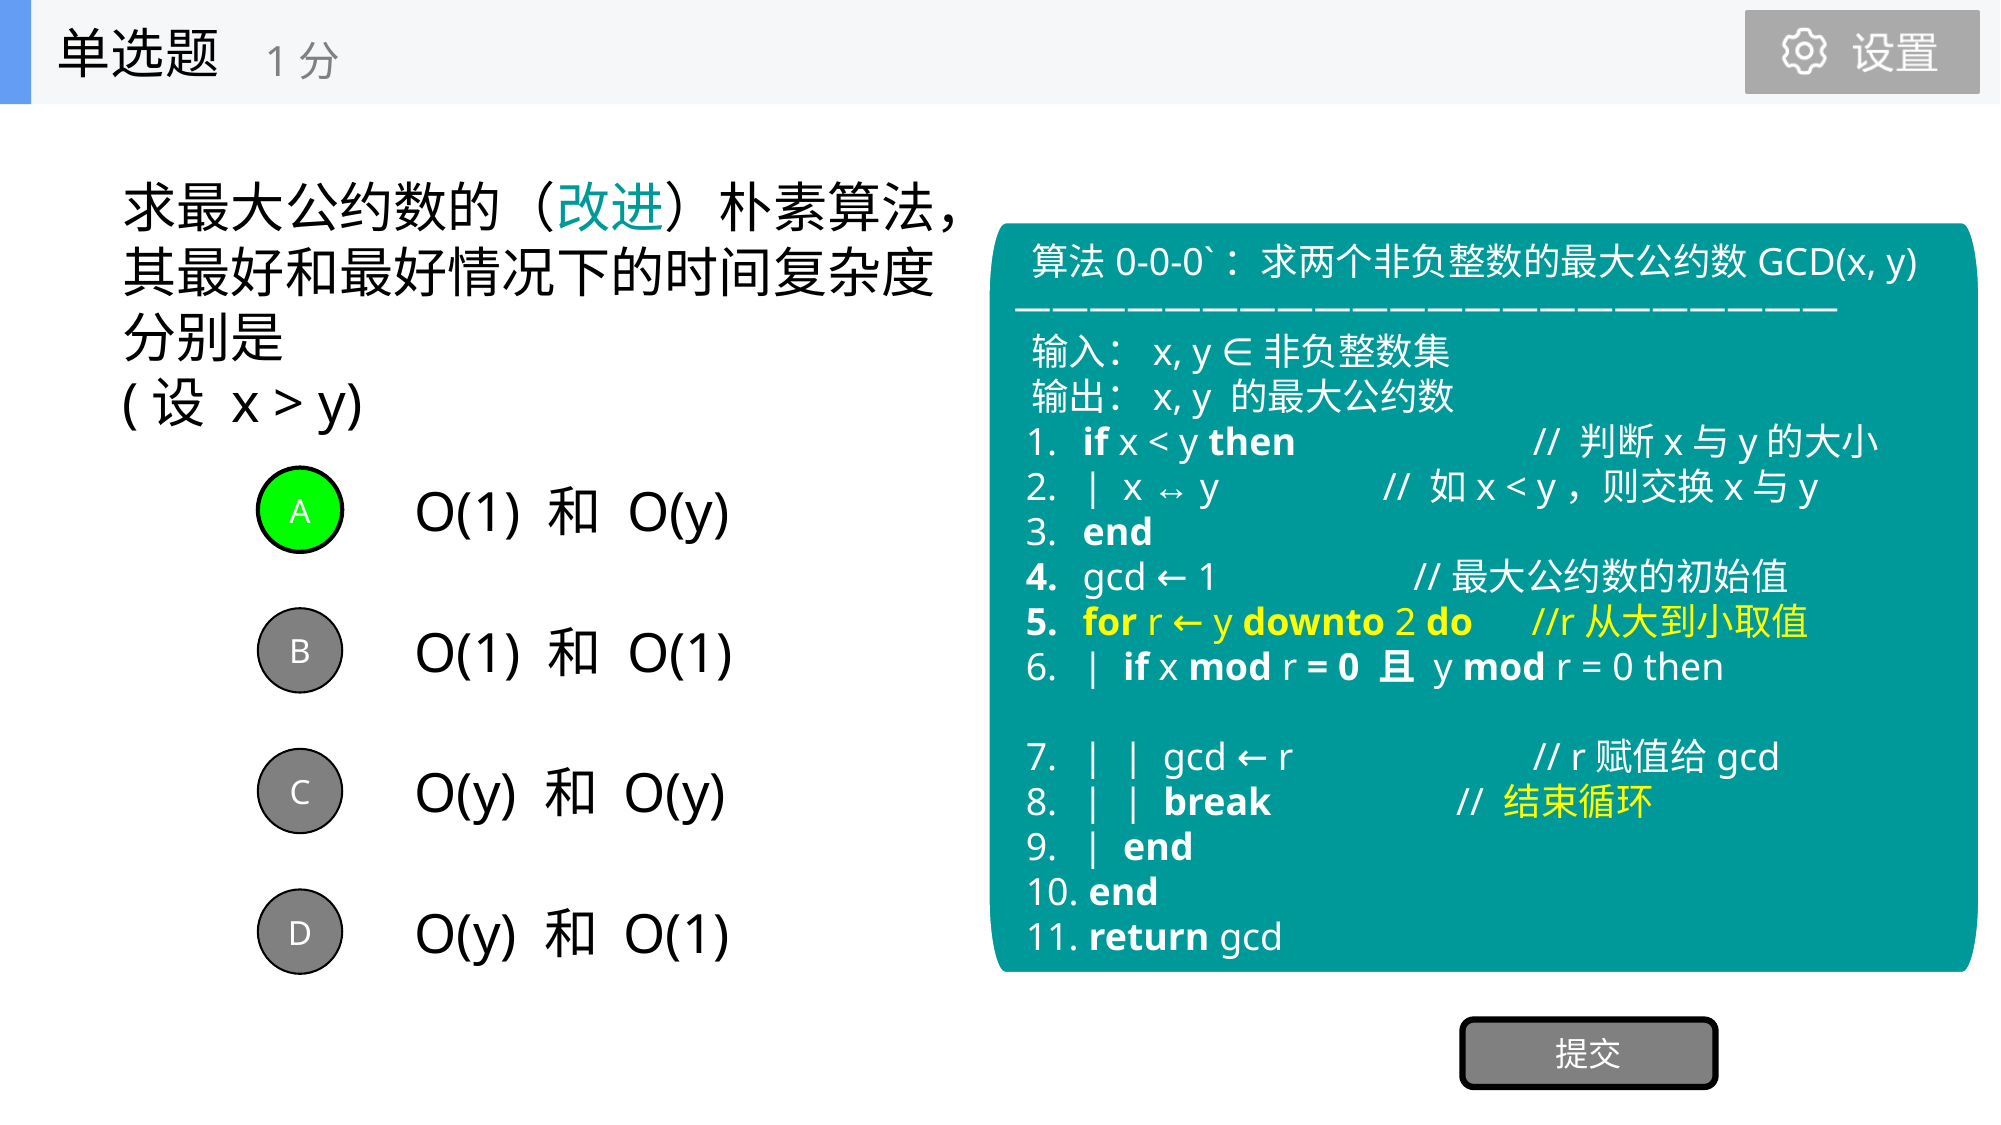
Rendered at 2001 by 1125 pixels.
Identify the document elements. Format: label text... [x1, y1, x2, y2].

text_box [0, 0, 2000, 105]
text_box 提交 [1461, 1018, 1717, 1089]
text_box C [256, 747, 344, 835]
text_box O(1) 和 O(1) [399, 597, 943, 703]
text_box O(1) 和 O(y) [399, 456, 987, 563]
text_box A [256, 466, 344, 553]
text_box B [256, 607, 344, 694]
text_box O(y) 和 O(1) [399, 878, 781, 985]
text_box —————————————————————— 算法0-0-0`：求两个非负整数的最大公约数GCD(x, y) —————————————————————— 输入：x, y ∈非负整数集 输出：x, y 的最大公约数 if x < y then // 判断x与y的大小 | x ↔ y // 如x < y，则交换x与y end gcd ← 1 //最大公约数的初始值 for r ← y downto 2 do //r从大到小取值 | if x mod r = 0 且 y mod r = 0 then | | gcd ← r // r赋值给gcd | | break // 结束循环 | end end return gcd —————————————————————— [987, 221, 1981, 975]
text_box 求最大公约数的（改进）朴素算法，其最好和最好情况下的时间复杂度分别是 (设 x > y) [107, 127, 1004, 479]
picture [1745, 10, 1980, 94]
text_box D [256, 888, 344, 975]
text_box O(y) 和 O(y) [399, 738, 781, 844]
